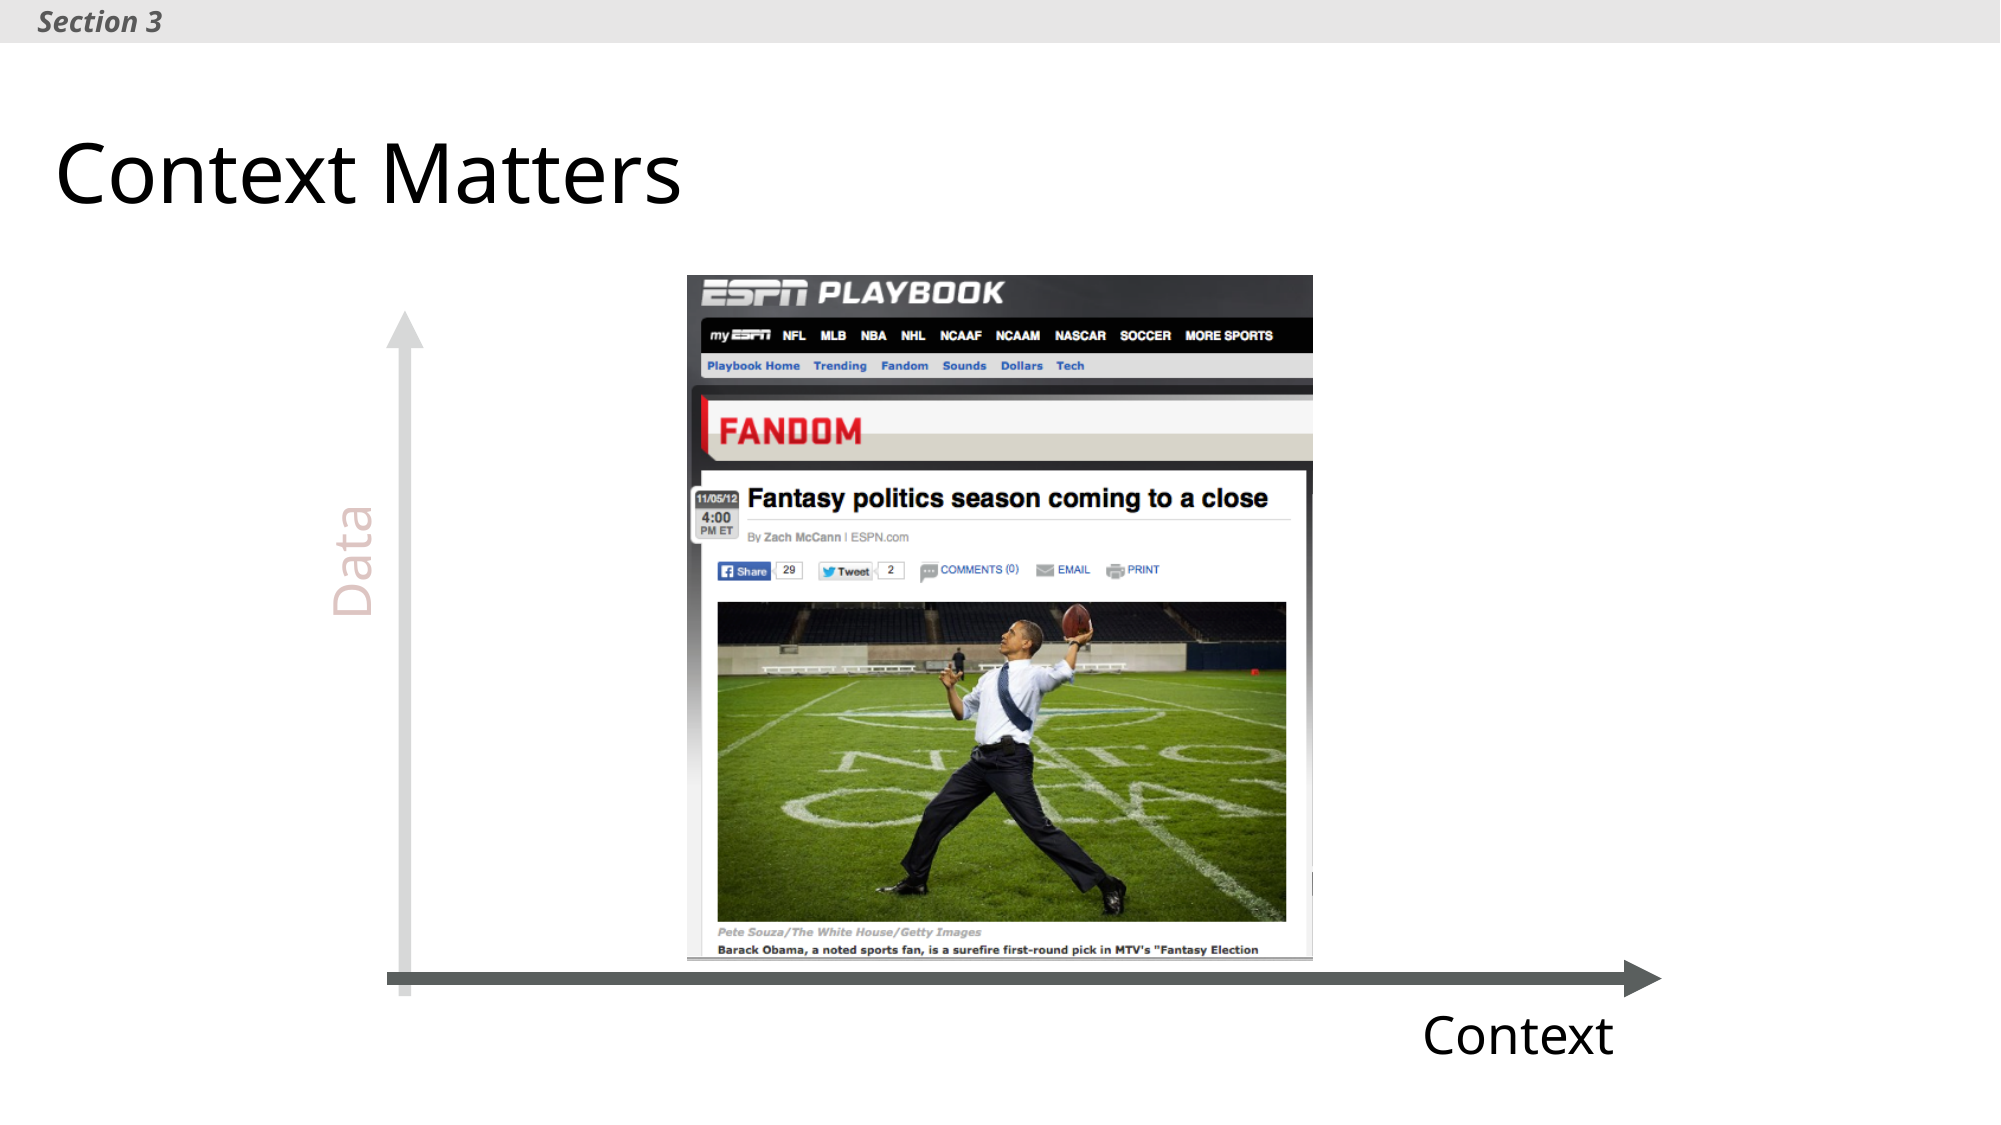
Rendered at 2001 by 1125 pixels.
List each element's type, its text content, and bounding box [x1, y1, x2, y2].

title Context Matters [54, 47, 1946, 312]
picture [686, 275, 1314, 962]
text_box [387, 972, 1662, 985]
text_box [398, 310, 412, 978]
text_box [0, 0, 2000, 47]
text_box Data [318, 504, 382, 621]
text_box Context [1416, 996, 1621, 1071]
